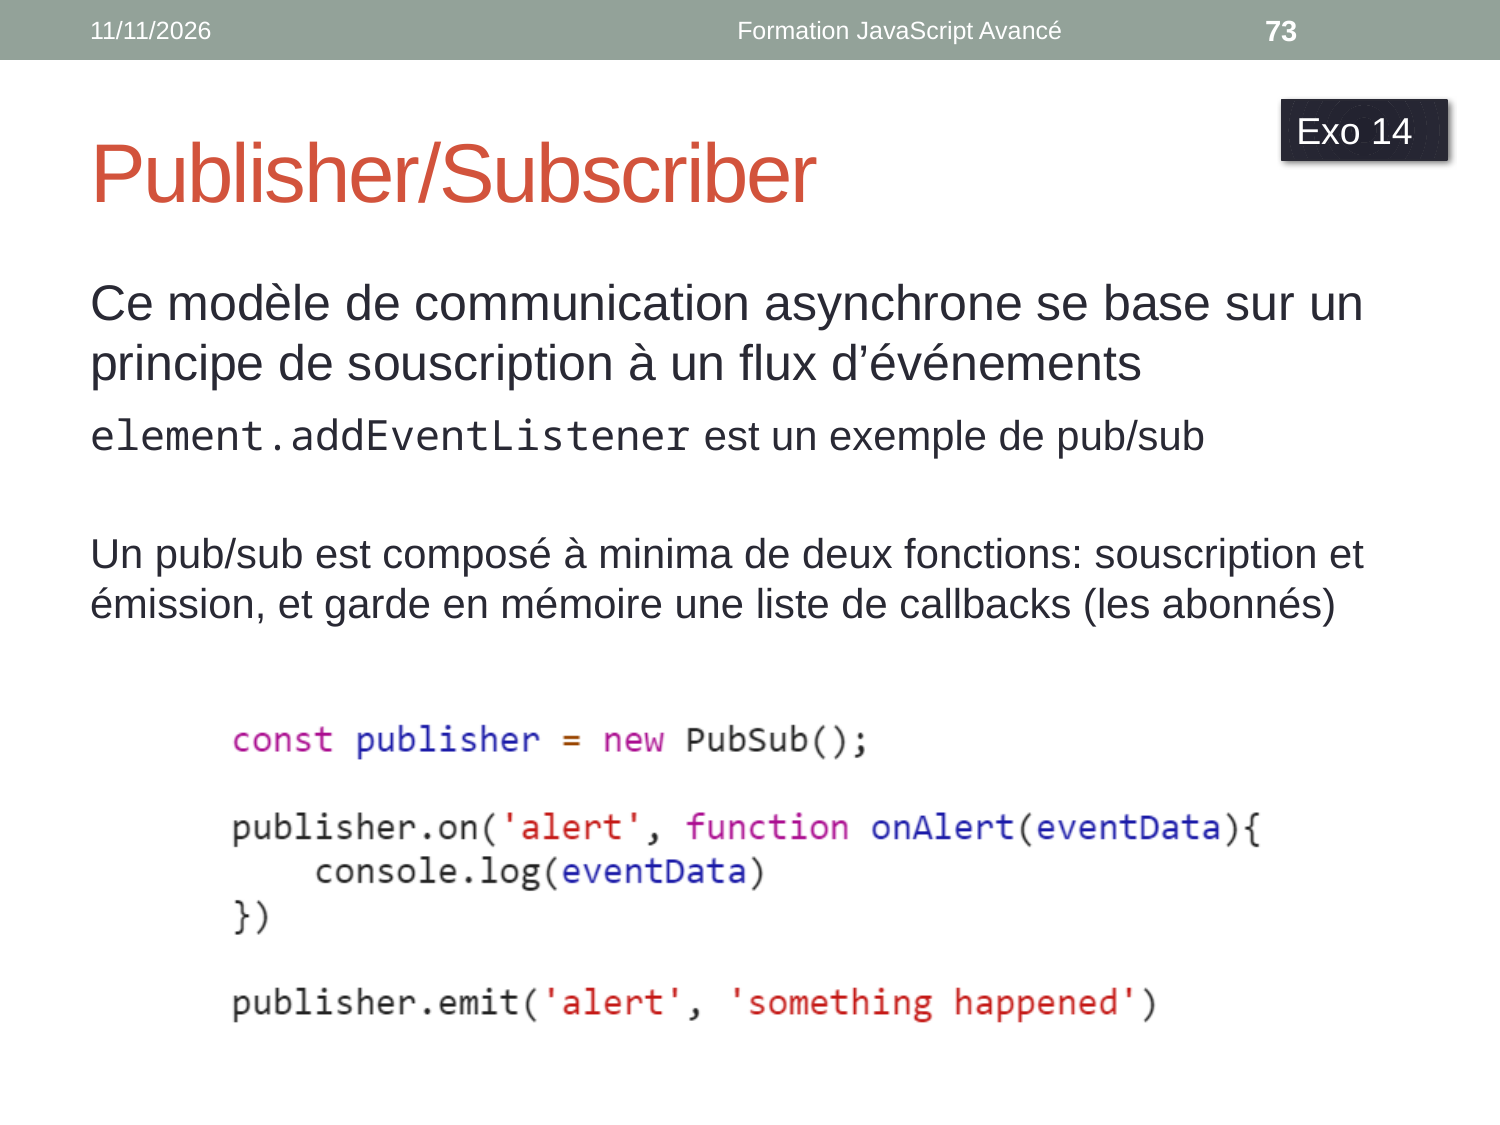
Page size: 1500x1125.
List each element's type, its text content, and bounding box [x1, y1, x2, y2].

text_box Exo 14 [1281, 99, 1448, 161]
slide_number 73 [1250, 3, 1425, 57]
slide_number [75, 3, 550, 57]
footer Formation JavaScript Avancé [562, 3, 1238, 57]
title Publisher/Subscriber [75, 87, 1425, 250]
picture [219, 708, 1281, 1036]
list Ce modèle de communication asynchrone se base sur un principe de souscription à un flux d’événements element.addEventListener est un exemple de pub/sub Un pub/sub est composé à minima de deux fonctions: souscription et émission, et garde en mémoire une liste de callbacks (les abonnés) [75, 262, 1425, 1063]
